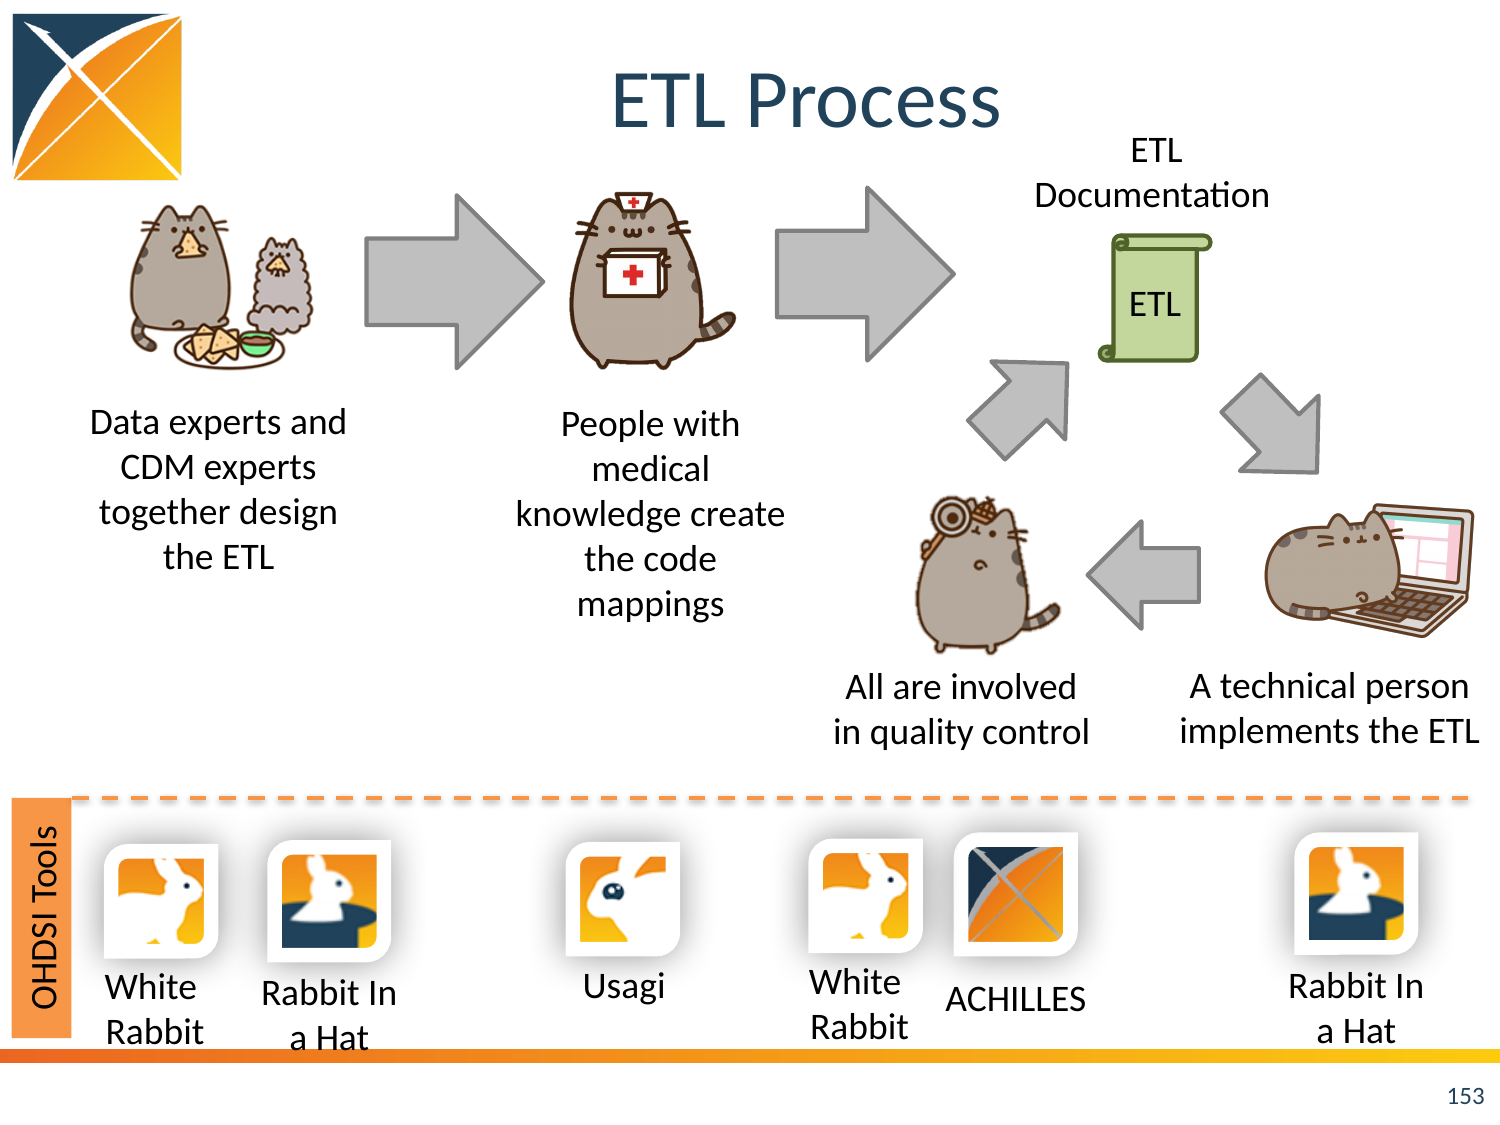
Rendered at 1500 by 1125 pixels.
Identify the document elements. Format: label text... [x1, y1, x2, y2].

text_box Usagi [551, 953, 697, 1013]
picture [0, 0, 206, 200]
picture [815, 845, 916, 947]
text_box White Rabbit [786, 949, 933, 1055]
slide_number 153 [1149, 1065, 1500, 1125]
picture [960, 839, 1071, 950]
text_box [71, 117, 1500, 762]
picture [274, 847, 385, 956]
text_box OHDSI Tools [11, 797, 72, 1039]
text_box ACHILLES [921, 966, 1110, 1027]
title ETL Process [187, 24, 1425, 116]
picture [110, 851, 212, 952]
picture [572, 848, 674, 950]
picture [1301, 839, 1412, 948]
text_box Rabbit In a Hat [1272, 953, 1441, 1058]
text_box Rabbit In a Hat [245, 960, 414, 1066]
text_box White Rabbit [82, 955, 228, 1060]
